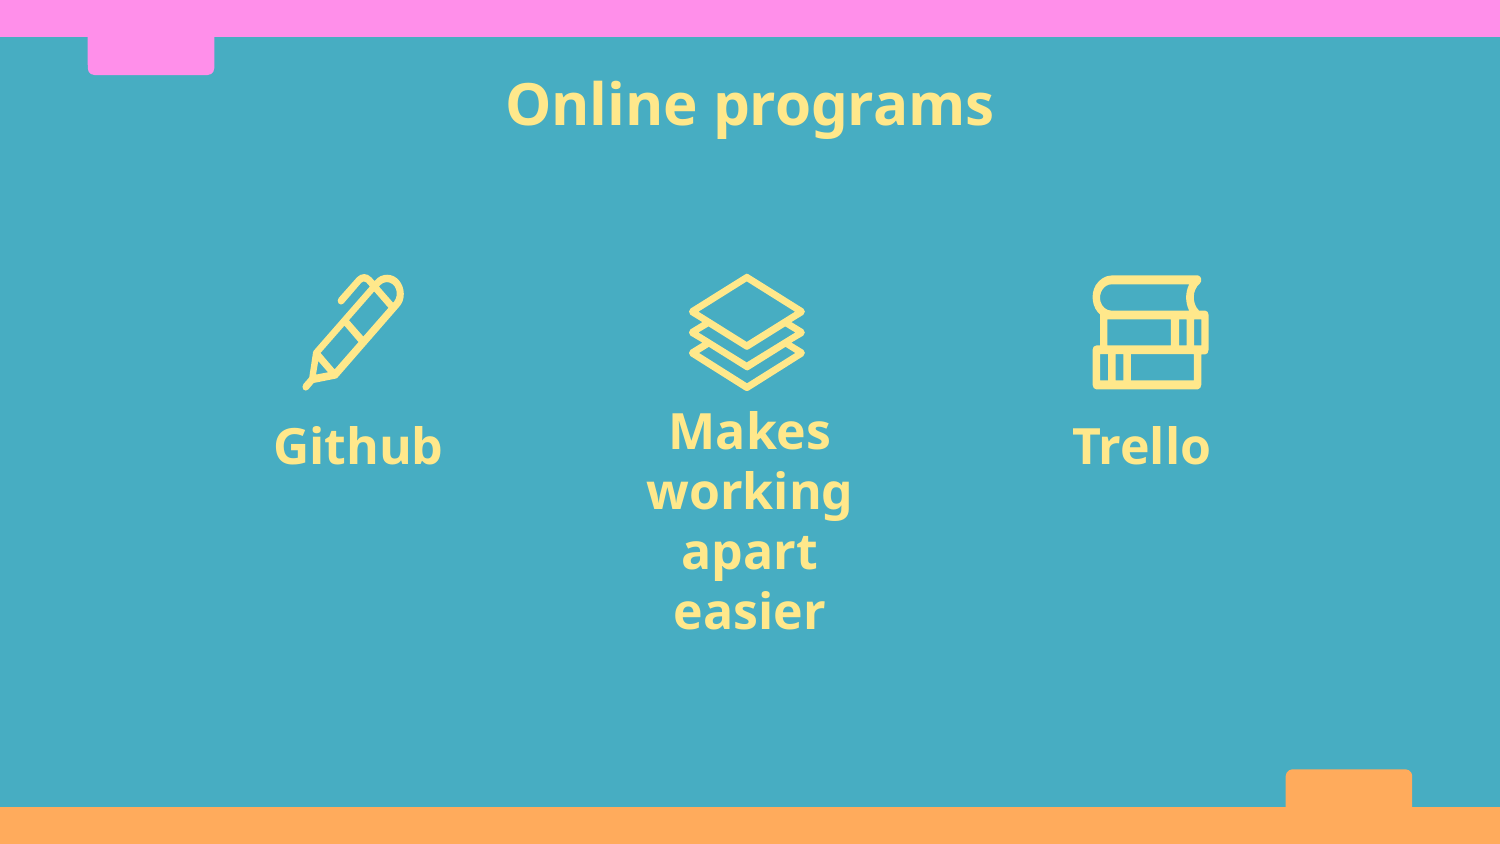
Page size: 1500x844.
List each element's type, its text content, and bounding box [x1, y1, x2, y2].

subtitle Github [209, 414, 508, 475]
text_box [688, 273, 805, 392]
subtitle Makes working apart easier [600, 489, 900, 550]
subtitle Trello [992, 414, 1291, 475]
text_box [302, 274, 404, 391]
title Online programs [87, 86, 1413, 132]
text_box [1092, 275, 1209, 390]
